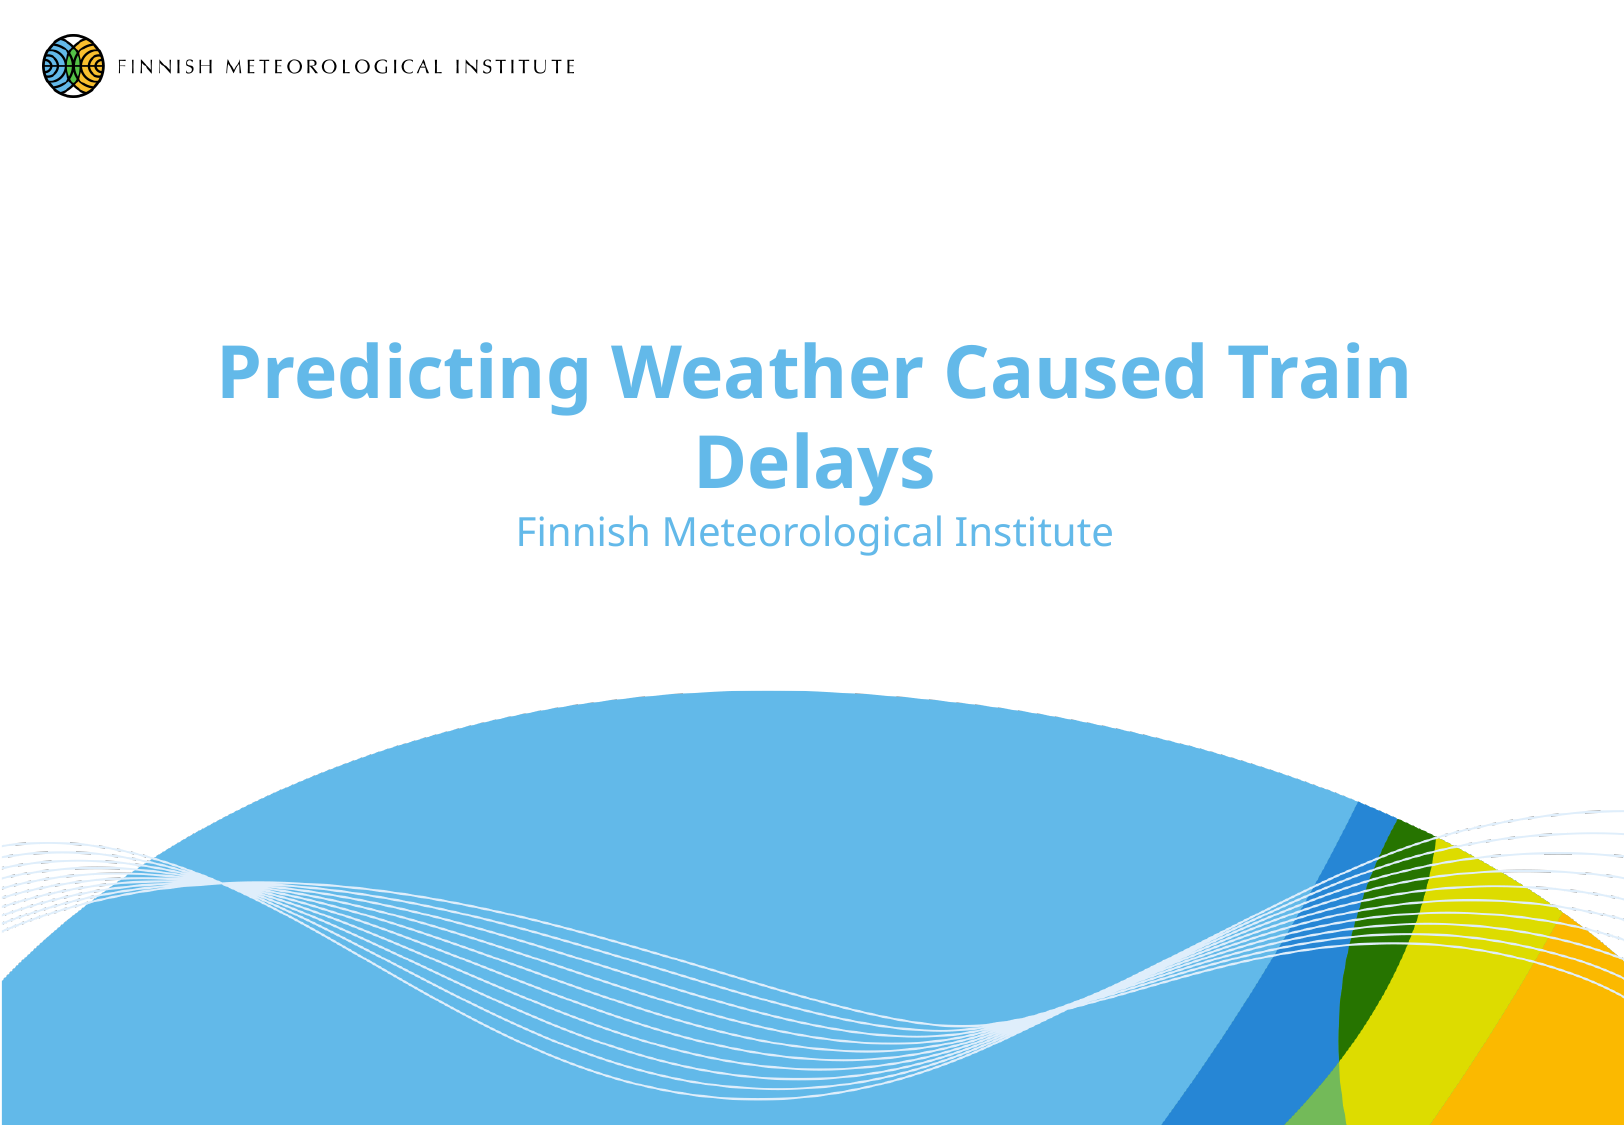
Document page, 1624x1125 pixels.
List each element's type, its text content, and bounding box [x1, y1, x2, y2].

title Predicting Weather Caused Train Delays Finnish Meteorological Institute [107, 327, 1523, 557]
picture [1, 661, 1624, 1125]
picture [40, 33, 585, 99]
